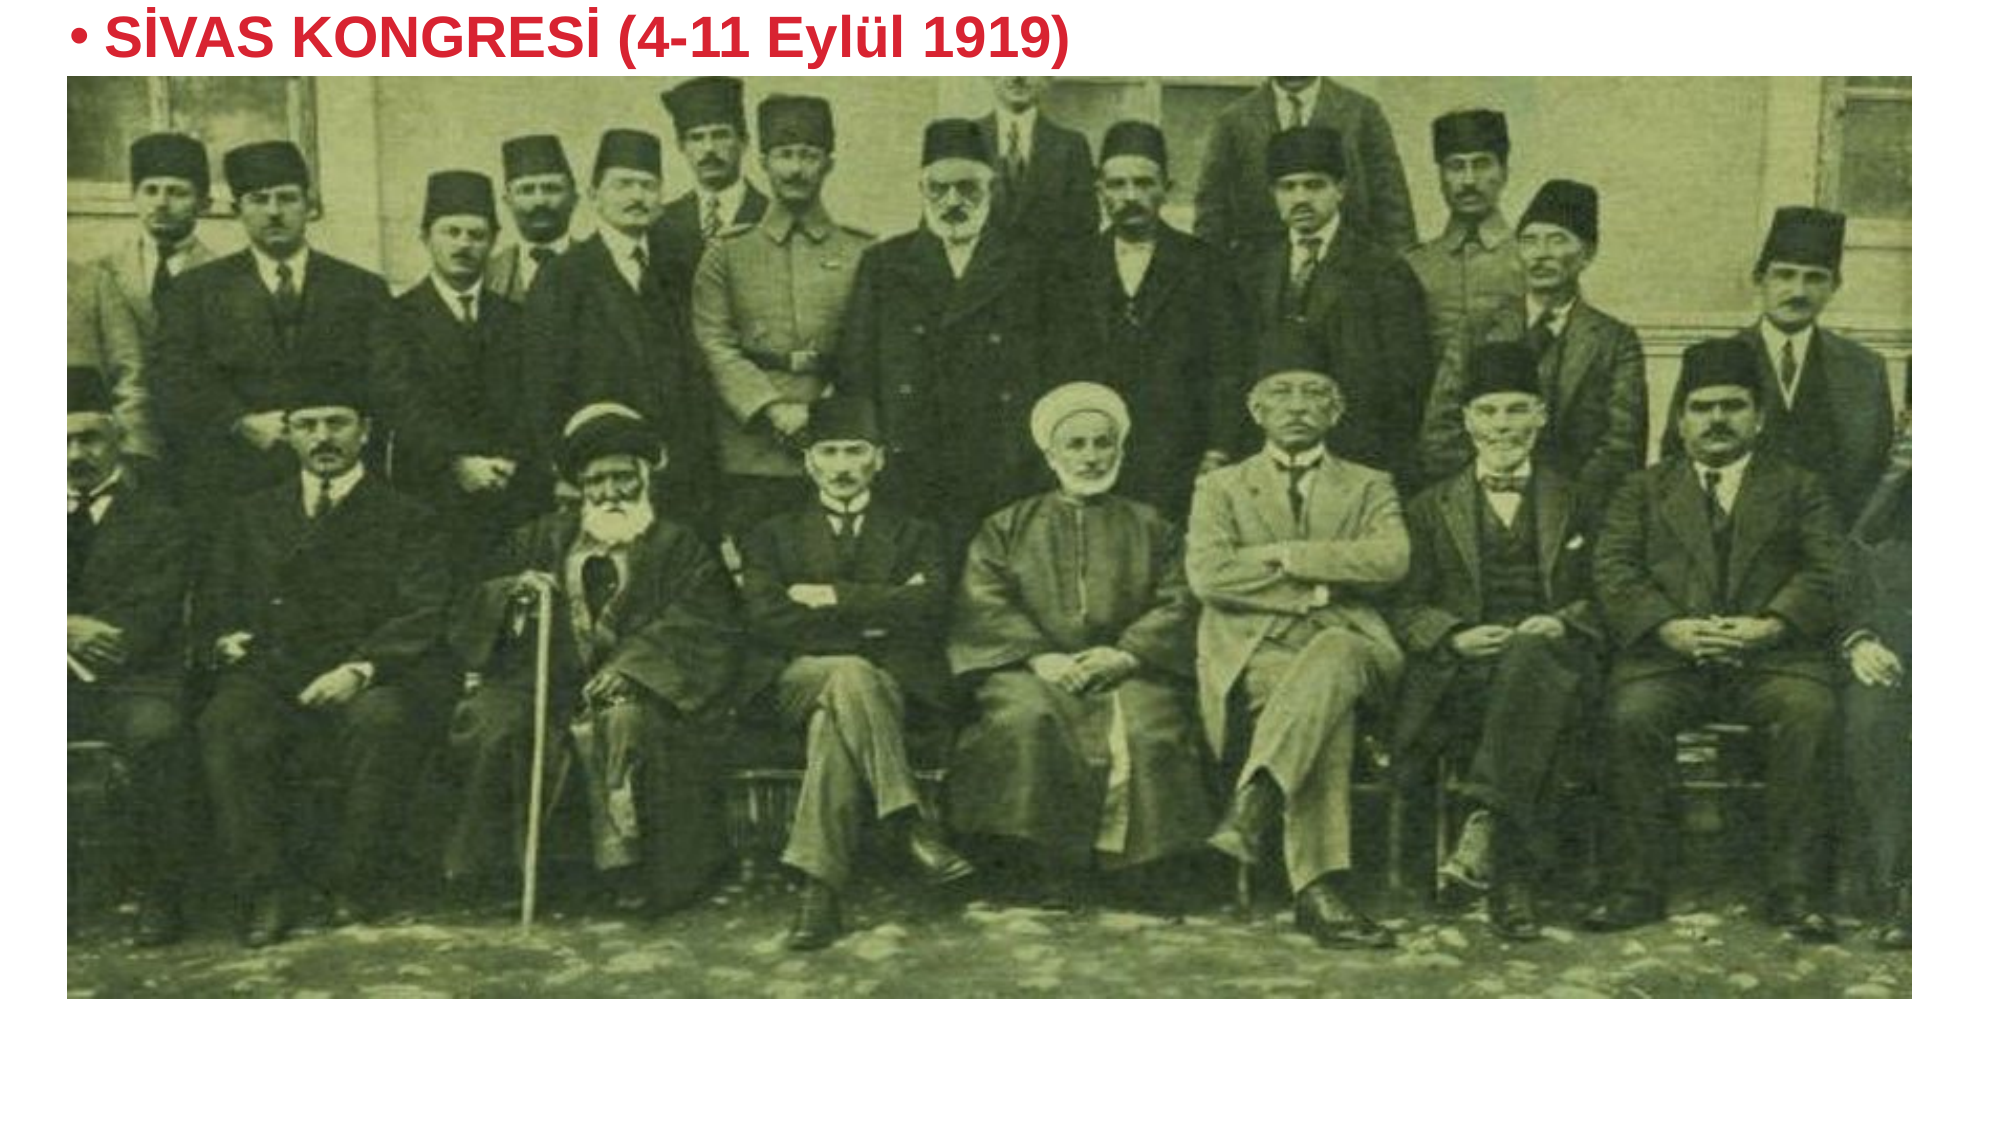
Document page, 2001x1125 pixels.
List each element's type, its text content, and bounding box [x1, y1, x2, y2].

text_box SİVAS KONGRESİ (4-11 Eylül 1919) [54, 0, 1088, 78]
picture [67, 75, 1912, 999]
